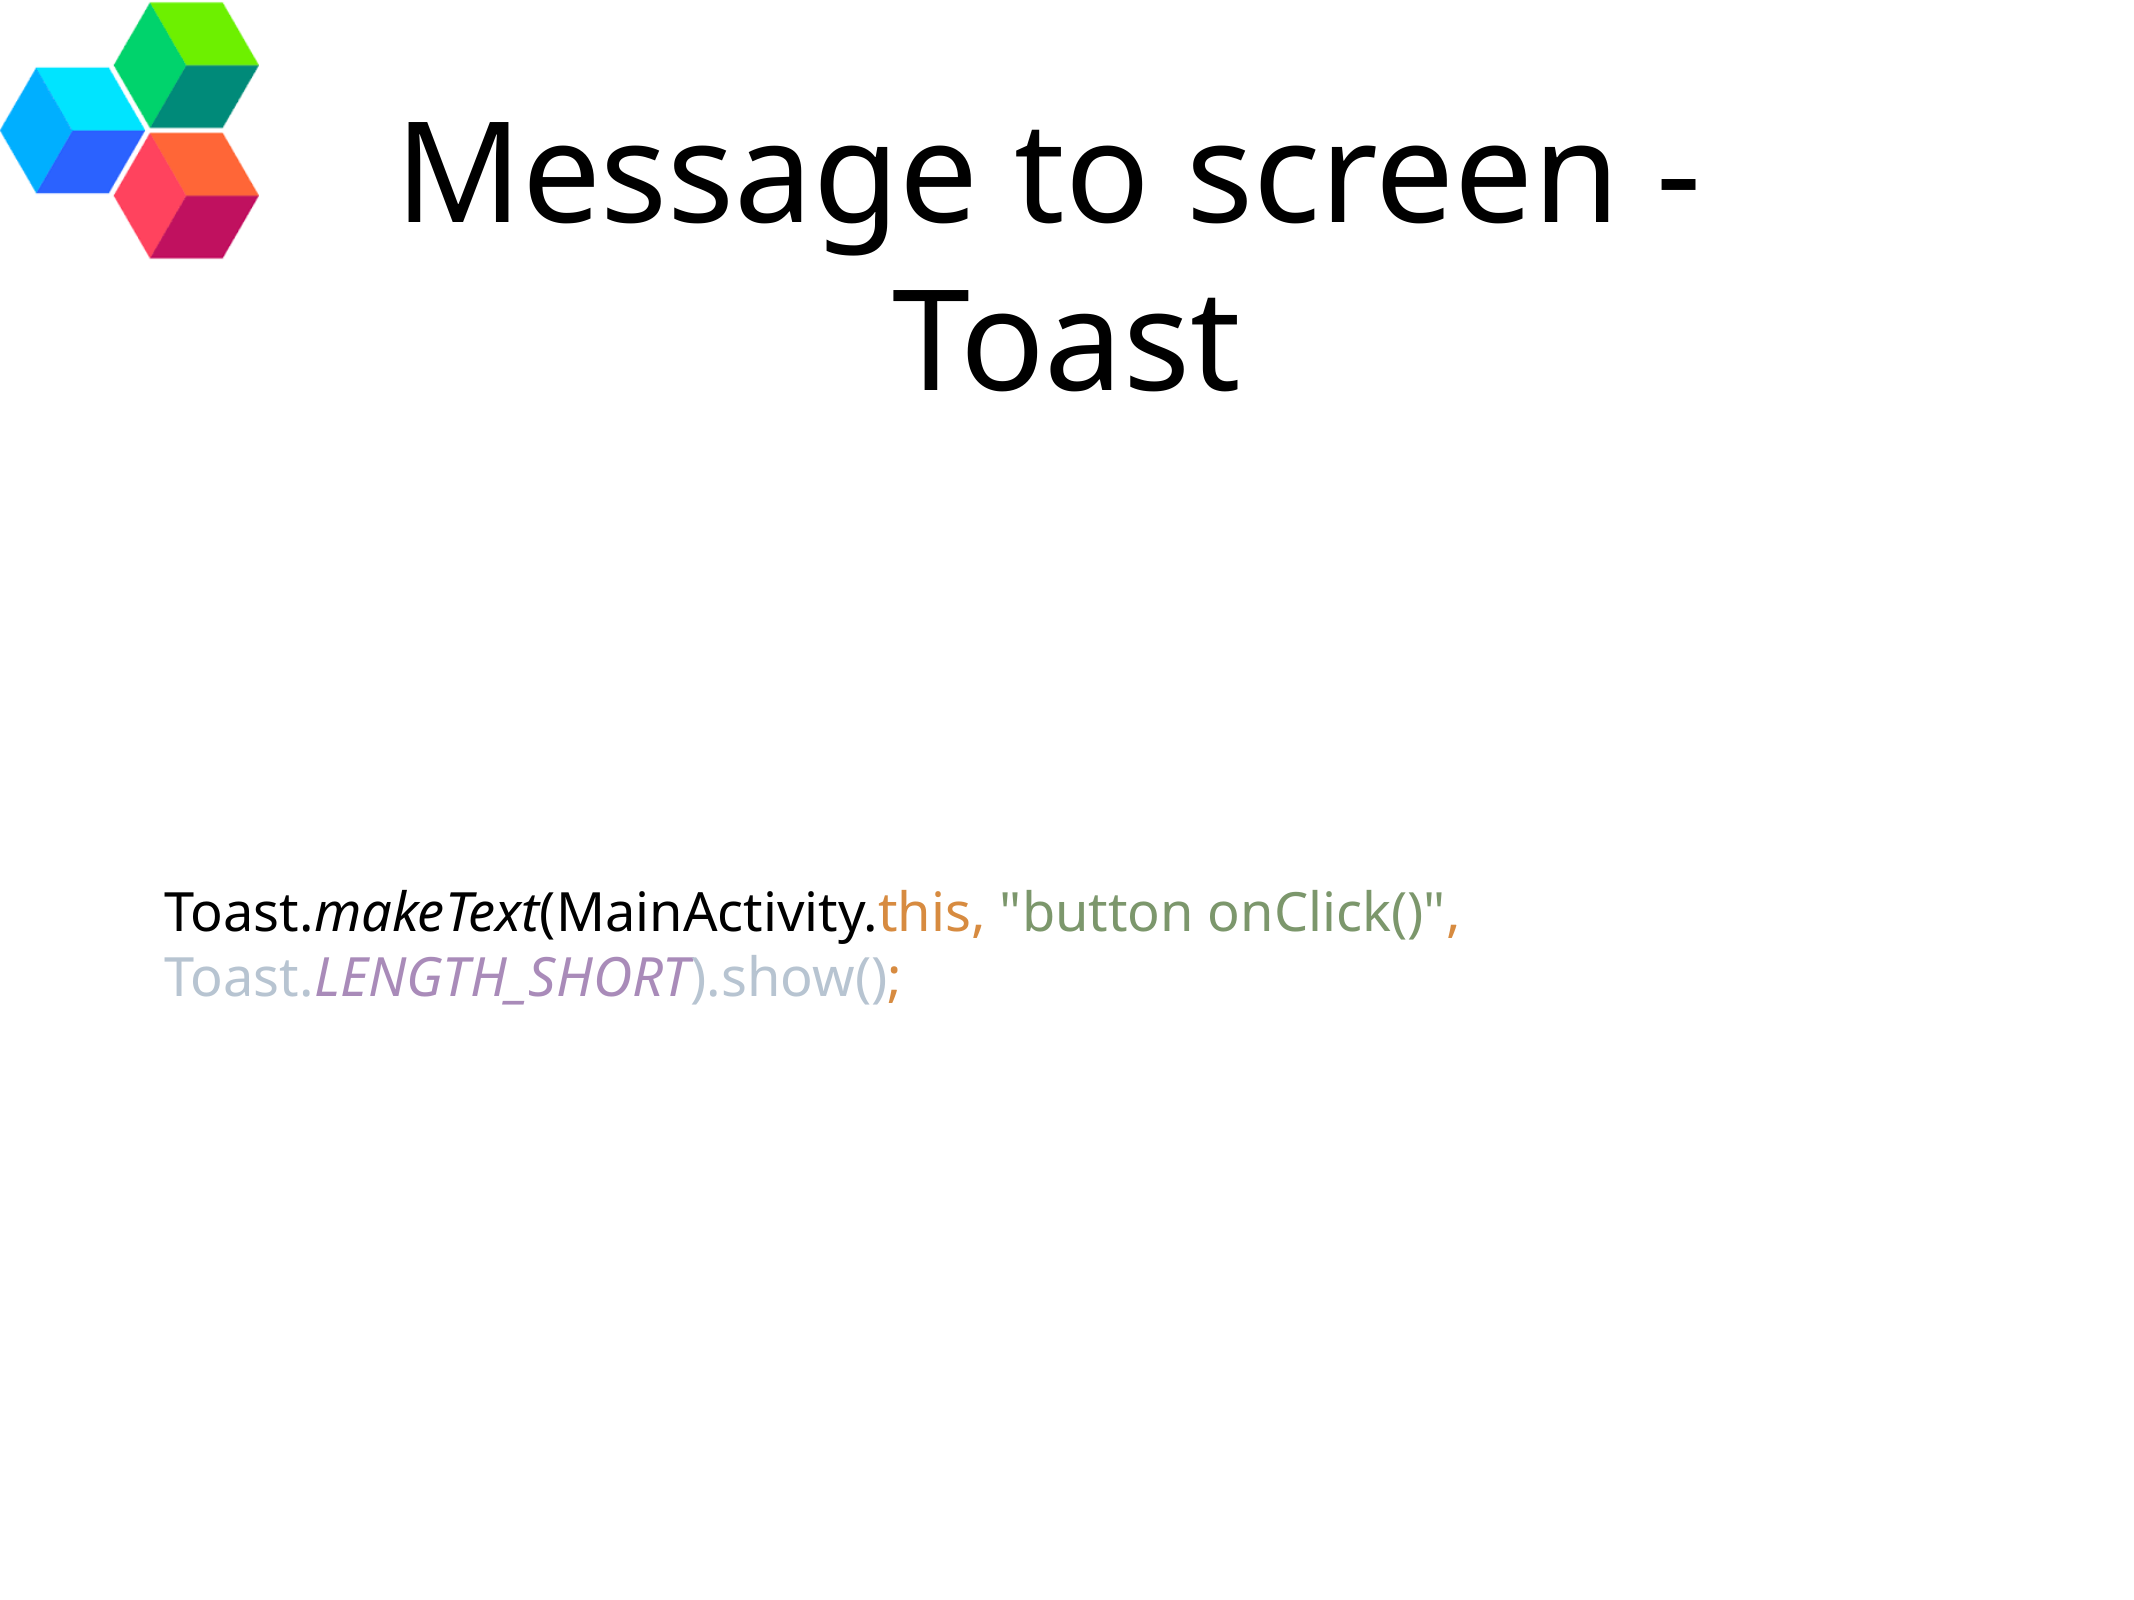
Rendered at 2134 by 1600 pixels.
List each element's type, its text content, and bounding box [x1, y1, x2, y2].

picture [0, 1, 259, 260]
title Message to screen - Toast [155, 72, 1978, 426]
list Toast.makeText(MainActivity.this, "button onClick()", Toast.LENGTH_SHORT).show(); [155, 426, 1978, 1459]
